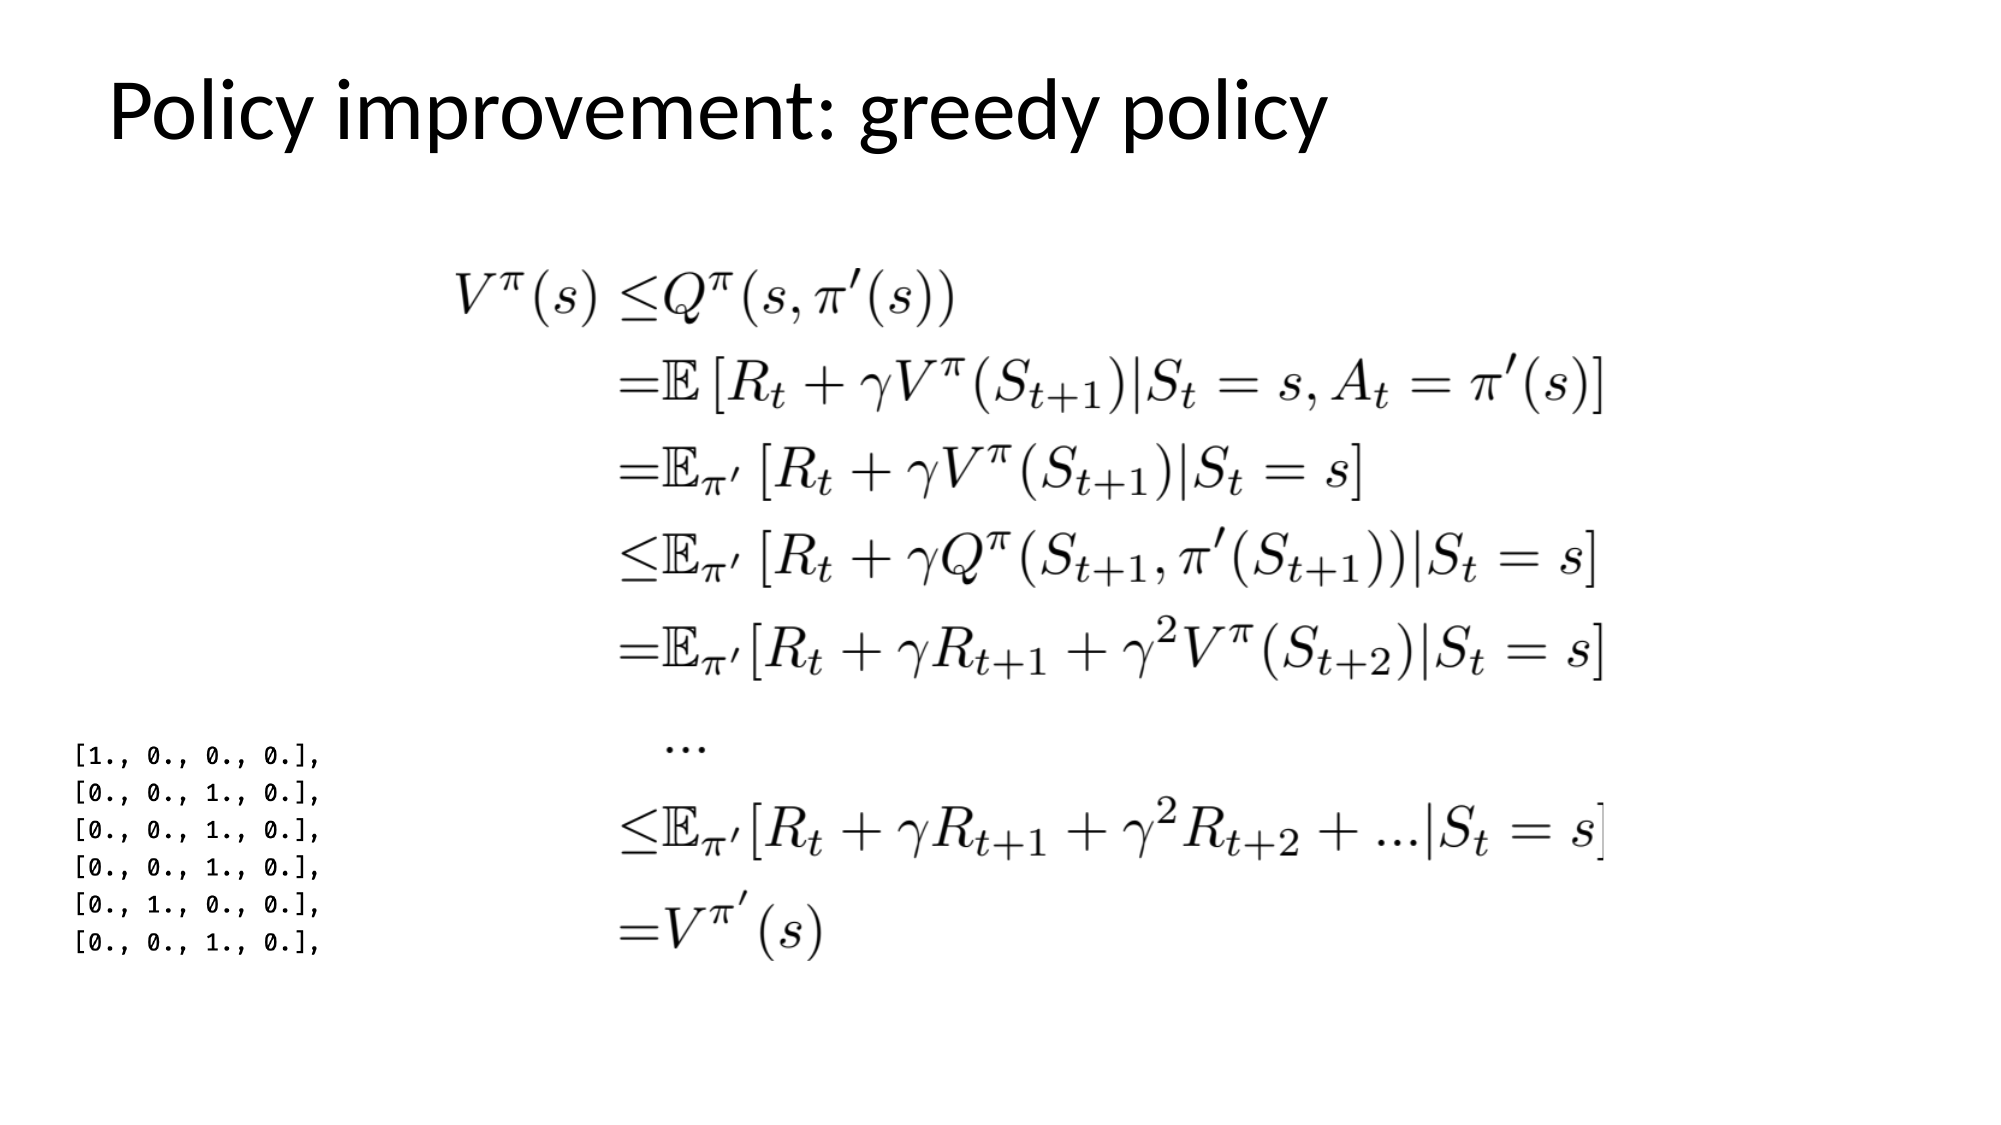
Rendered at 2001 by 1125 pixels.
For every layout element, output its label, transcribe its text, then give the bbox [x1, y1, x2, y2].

picture [455, 268, 1604, 961]
picture [73, 739, 318, 961]
text_box Policy improvement: greedy policy [93, 2, 1966, 220]
